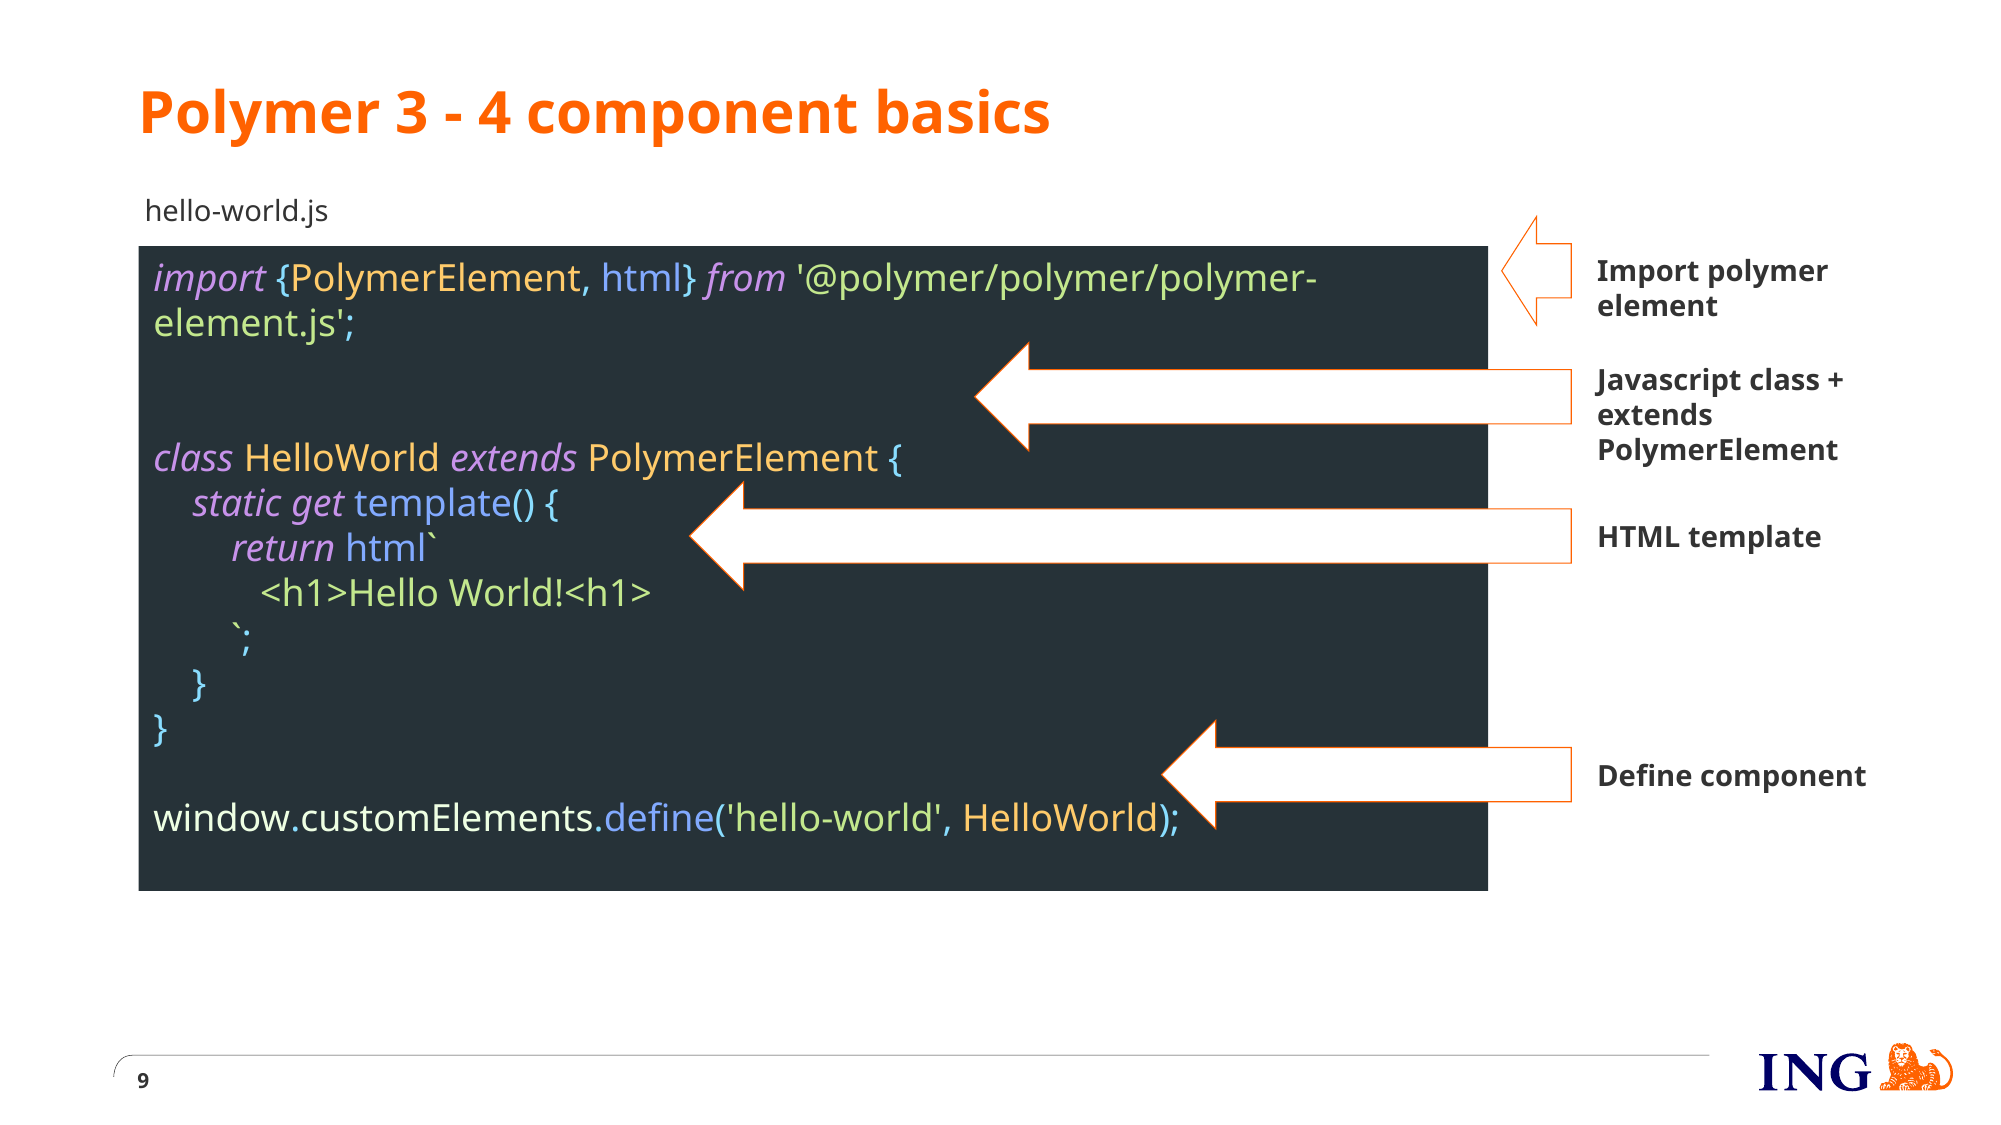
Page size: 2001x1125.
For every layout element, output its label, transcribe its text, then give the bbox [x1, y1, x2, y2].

text_box hello-world.js [138, 186, 496, 233]
text_box HTML template [1590, 511, 1947, 560]
title Polymer 3 - 4 component basics [138, 46, 1858, 187]
text_box [973, 340, 1573, 454]
text_box [1160, 717, 1573, 832]
text_box import {PolymerElement, html} from '@polymer/polymer/polymer-element.js'; class HelloWorld extends PolymerElement { static get template() { return html` <h1>Hello World!<h1> `; } } window.customElements.define('hello-world', HelloWorld); [138, 246, 1489, 891]
text_box [1500, 213, 1573, 329]
text_box [687, 479, 1573, 593]
text_box Import polymer element [1590, 245, 1947, 329]
slide_number 9 [137, 1065, 219, 1097]
text_box Javascript class + extends PolymerElement [1590, 354, 1947, 473]
text_box Define component [1590, 750, 1947, 799]
